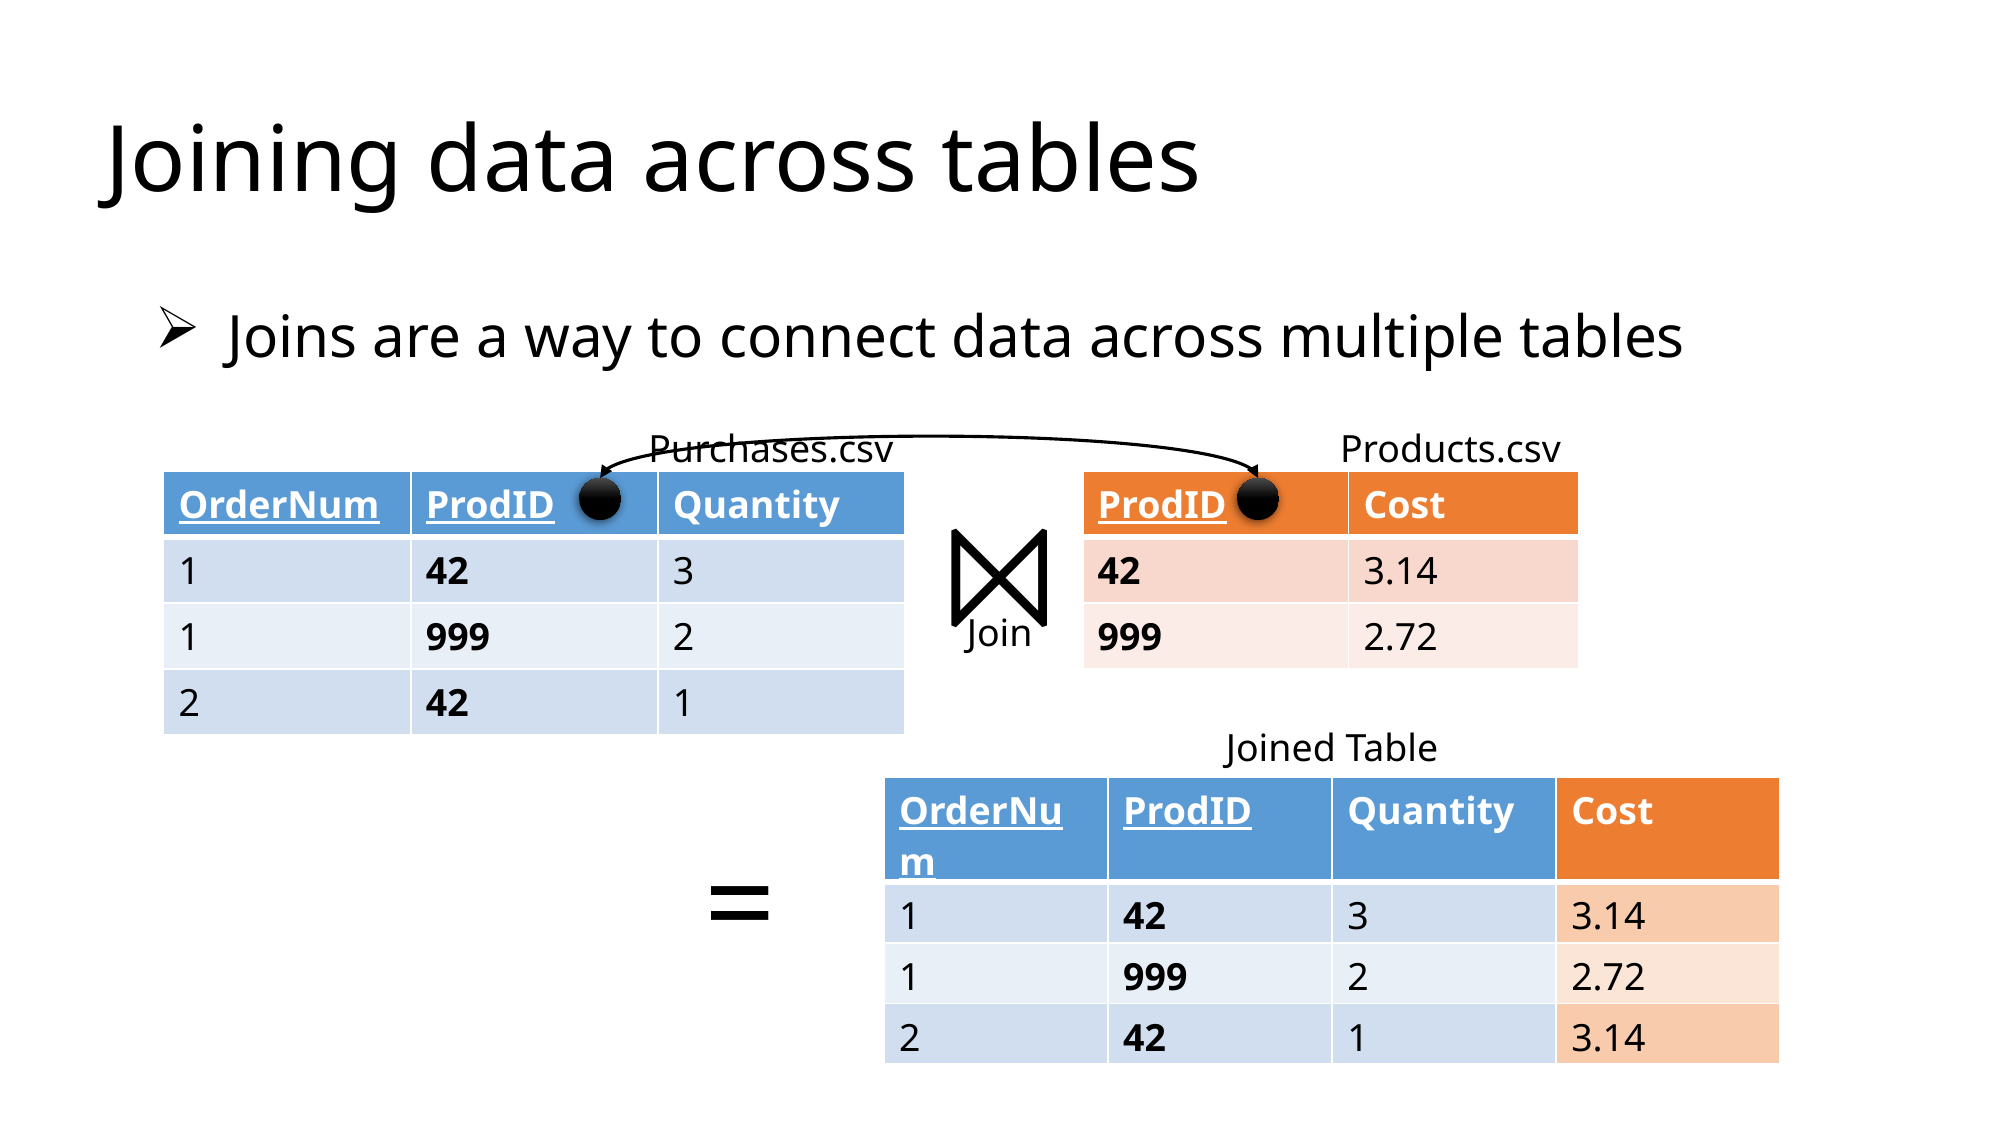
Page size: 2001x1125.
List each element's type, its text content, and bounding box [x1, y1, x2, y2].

list Joins are a way to connect data across multiple tables [932, 299, 1863, 416]
table_cell 2.72 [1557, 944, 1779, 1003]
text_box Join [952, 601, 1048, 662]
table_cell 42 [1109, 885, 1331, 942]
table_cell 999 [1084, 604, 1348, 668]
table_cell 1 [164, 604, 410, 668]
list Joins are a way to connect data across multiple tables [137, 299, 929, 416]
table_cell 2.72 [1349, 604, 1578, 668]
table_cell 1 [885, 885, 1107, 942]
text_box Purchases.csv [633, 438, 909, 478]
table_cell 42 [412, 540, 657, 602]
table_cell 42 [412, 670, 657, 734]
table_cell 3.14 [1557, 1004, 1779, 1063]
table_cell 1 [164, 540, 410, 602]
table_cell 3.14 [1557, 885, 1779, 942]
table_header OrderNum [885, 778, 1107, 879]
table_cell 2 [164, 670, 410, 734]
text_box [1237, 478, 1280, 521]
table_cell 2 [885, 1004, 1107, 1063]
table_header Cost [1349, 472, 1578, 534]
table_cell 1 [659, 670, 904, 734]
table_cell 42 [1109, 1004, 1331, 1063]
table_header OrderNum [164, 472, 410, 534]
table_header ProdID [1084, 472, 1348, 534]
table_cell 3 [1333, 885, 1555, 942]
text_box Purchases.csv [633, 417, 909, 456]
table_cell 3 [659, 540, 904, 602]
text_box = [689, 815, 791, 981]
text_box [579, 478, 622, 521]
text_box ⨝ [932, 486, 1070, 652]
table_cell 42 [1084, 540, 1348, 602]
table_cell 1 [885, 944, 1107, 1003]
table_cell 1 [1333, 1004, 1555, 1063]
title Joining data across tables [90, 52, 1863, 271]
table_header ProdID [1109, 778, 1331, 879]
table_cell 999 [1109, 944, 1331, 1003]
table_cell 2 [1333, 944, 1555, 1003]
table_header Cost [1557, 778, 1779, 879]
text_box Joined Table [1211, 716, 1454, 776]
table_header Quantity [1333, 778, 1555, 879]
table_cell 2 [659, 604, 904, 668]
text_box Products.csv [1324, 417, 1576, 478]
table_cell 999 [412, 604, 657, 668]
table_cell 3.14 [1349, 540, 1578, 602]
table_header Quantity [659, 478, 904, 534]
table_header ProdID [412, 472, 657, 534]
